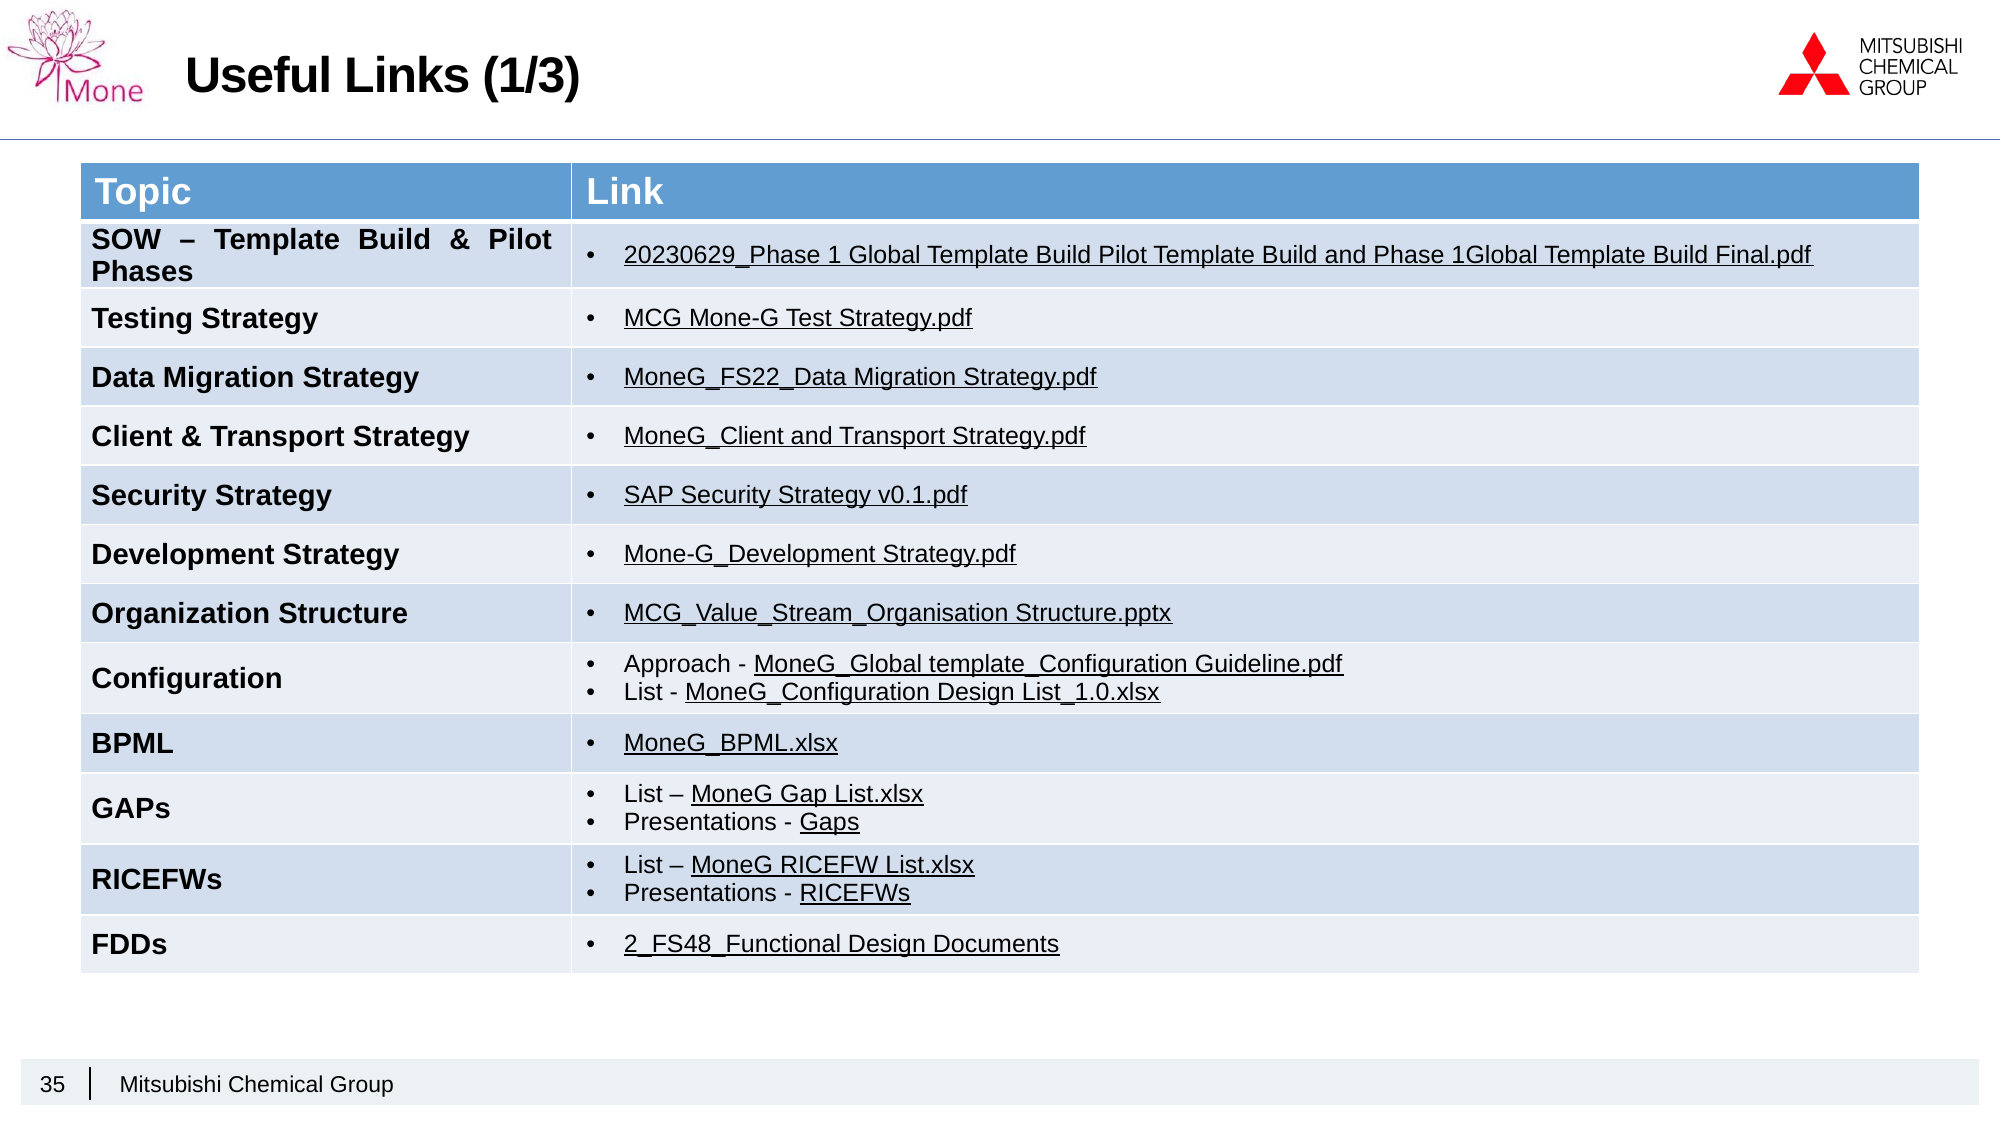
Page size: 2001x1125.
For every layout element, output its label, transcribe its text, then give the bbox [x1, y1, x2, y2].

table_cell Organization Structure [81, 584, 571, 642]
table_cell Mone-G_Development Strategy.pdf [572, 525, 1919, 583]
picture [1753, 10, 1990, 120]
table_cell Data Migration Strategy [81, 348, 571, 405]
table_cell Testing Strategy [81, 289, 571, 346]
table_cell GAPs [81, 774, 571, 843]
table_cell List – MoneG Gap List.xlsx Presentations - Gaps [572, 774, 1919, 843]
table_cell MCG Mone-G Test Strategy.pdf [572, 289, 1919, 346]
table_cell Configuration [81, 643, 571, 713]
table_cell RICEFWs [81, 845, 571, 914]
table_cell Development Strategy [81, 525, 571, 583]
picture [0, 0, 150, 116]
table_cell Security Strategy [81, 466, 571, 524]
table_cell MoneG_BPML.xlsx [572, 714, 1919, 772]
table_cell MCG_Value_Stream_Organisation Structure.pptx [572, 584, 1919, 642]
table_cell Approach - MoneG_Global template_Configuration Guideline.pdf List - MoneG_Configuration Design List_1.0.xlsx [572, 643, 1919, 713]
table_header Link [572, 163, 1919, 219]
table_cell FDDs [81, 916, 571, 973]
slide_number 35 [39, 1062, 97, 1102]
table_cell List – MoneG RICEFW List.xlsx Presentations - RICEFWs [572, 845, 1919, 914]
table_cell Client & Transport Strategy [81, 407, 571, 464]
table_header Topic [81, 163, 571, 219]
table_cell MoneG_FS22_Data Migration Strategy.pdf [572, 348, 1919, 405]
table_cell SOW – Template Build & Pilot Phases [81, 224, 571, 287]
table_cell 20230629_Phase 1 Global Template Build Pilot Template Build and Phase 1Global Template Build Final.pdf [572, 224, 1919, 287]
table_cell 2_FS48_Functional Design Documents [572, 916, 1919, 973]
table_cell BPML [81, 714, 571, 772]
table_cell MoneG_Client and Transport Strategy.pdf [572, 407, 1919, 464]
footer Mitsubishi Chemical Group [104, 1062, 836, 1102]
table_cell SAP Security Strategy v0.1.pdf [572, 466, 1919, 524]
title Useful Links (1/3) [155, 31, 1514, 120]
